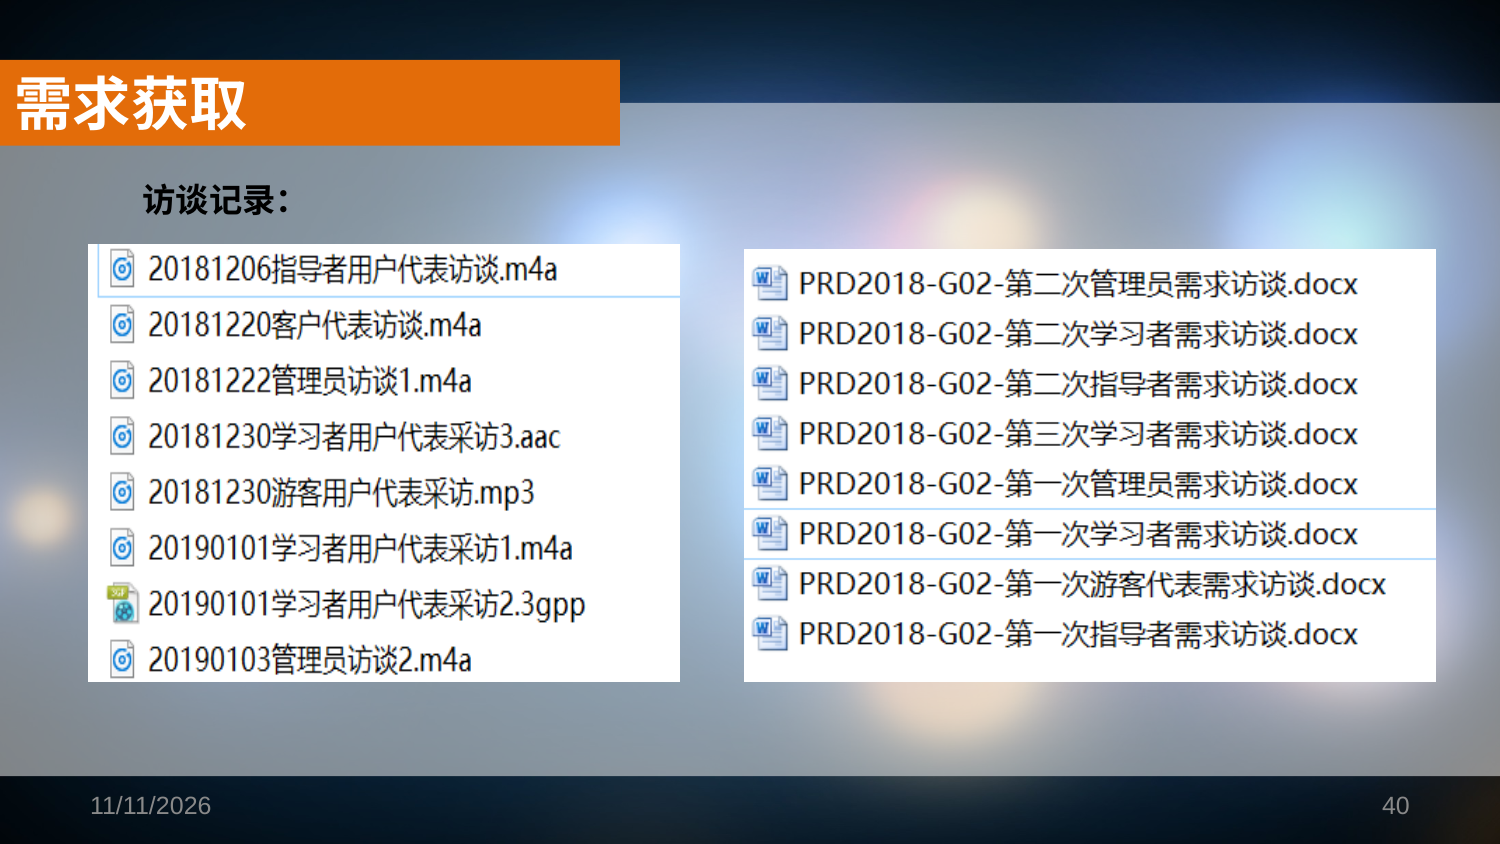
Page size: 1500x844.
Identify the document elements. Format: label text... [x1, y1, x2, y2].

text_box 访谈记录： [52, 151, 1447, 227]
picture [744, 248, 1436, 683]
text_box [0, 102, 1500, 777]
picture [0, 0, 1500, 102]
text_box 需求获取 [0, 59, 620, 145]
picture [88, 244, 680, 682]
slide_number 40 [1074, 781, 1426, 828]
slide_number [74, 781, 426, 828]
picture [0, 777, 1500, 844]
